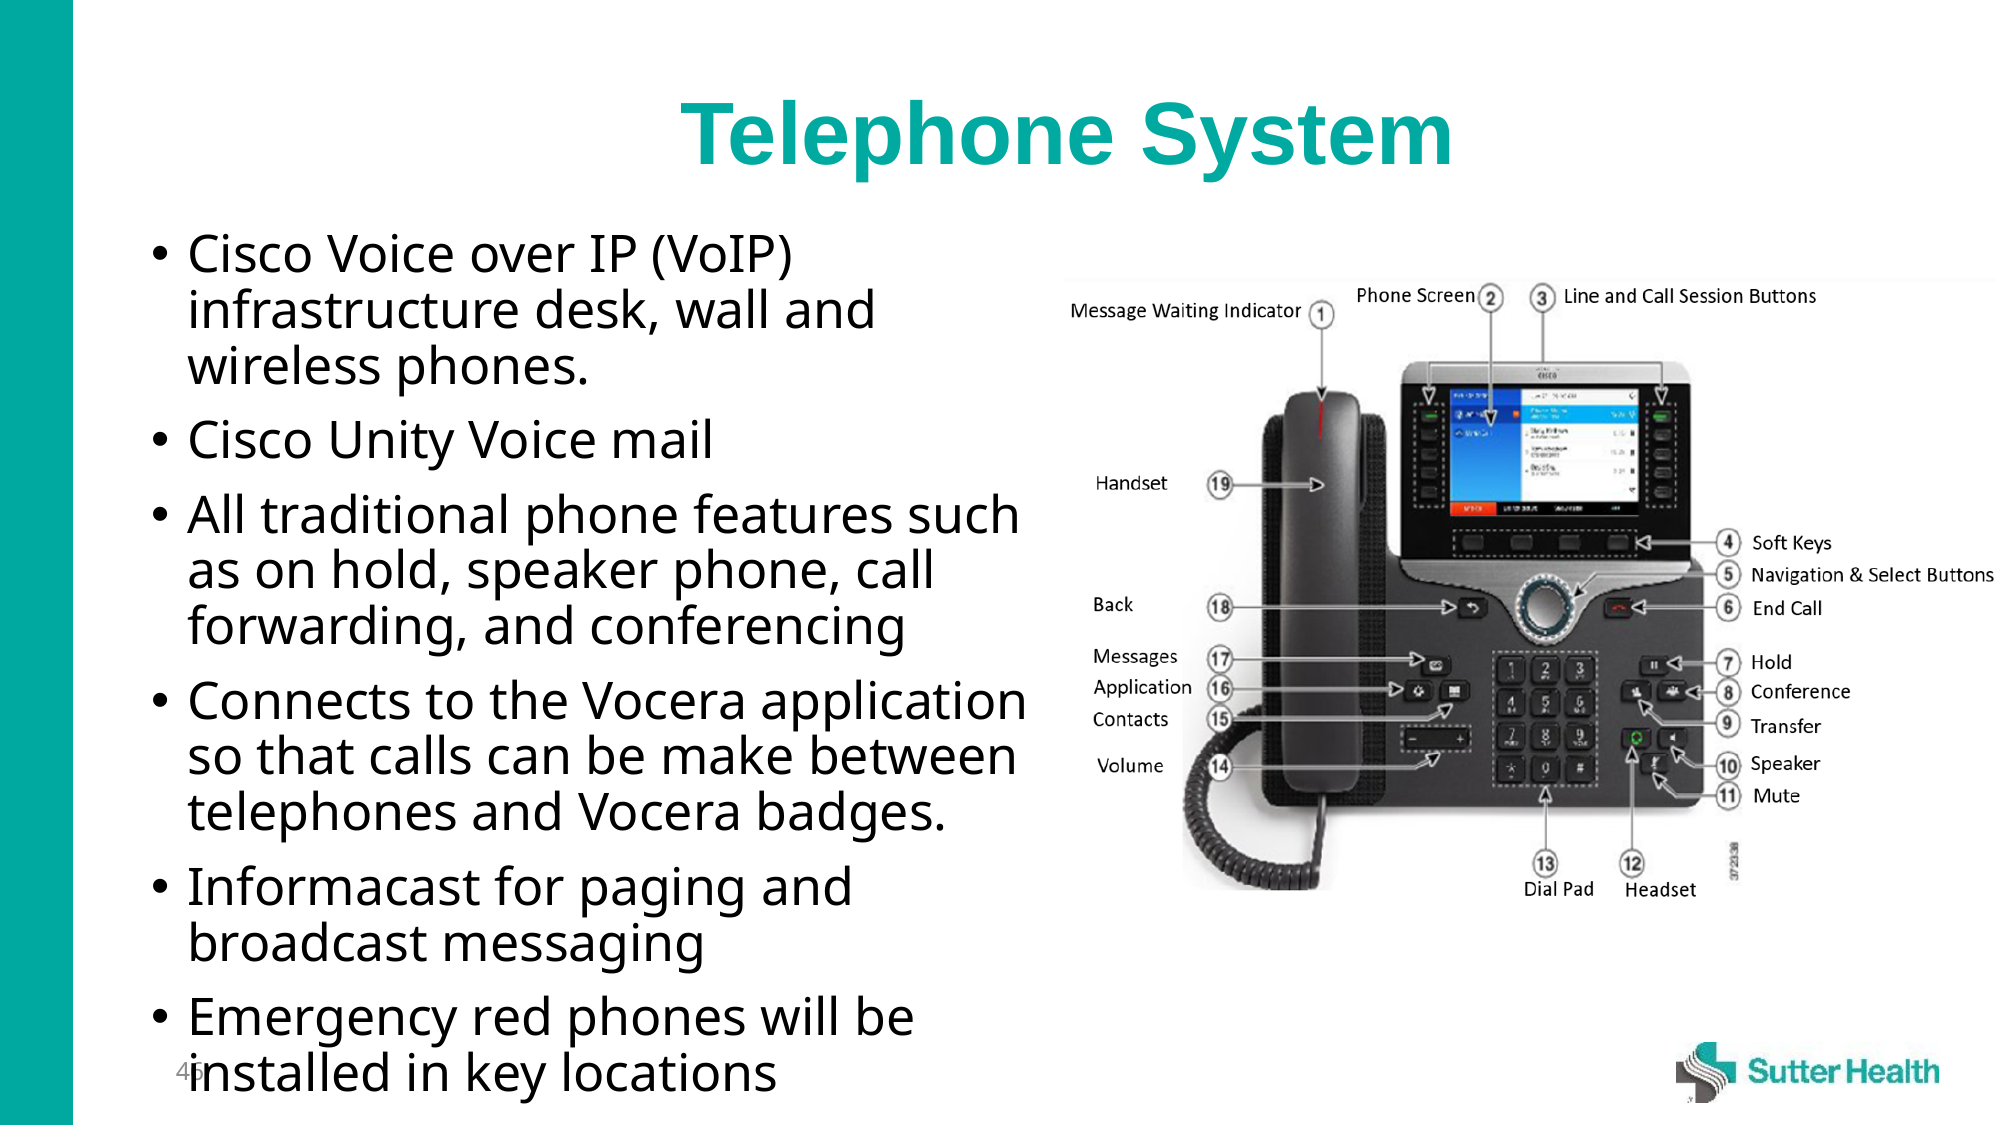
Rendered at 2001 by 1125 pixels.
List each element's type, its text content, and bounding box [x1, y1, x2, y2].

list Cisco Voice over IP (VoIP) infrastructure desk, wall and wireless phones. Cisco Unity Voice mail All traditional phone features such as on hold, speaker phone, call forwarding, and conferencing Connects to the Vocera application so that calls can be make between telephones and Vocera badges. Informacast for paging and broadcast messaging Emergency red phones will be installed in key locations [136, 221, 1066, 1125]
picture [1676, 1042, 1940, 1103]
title Telephone System [136, 50, 2000, 221]
picture [1065, 278, 1995, 899]
slide_number 46 [136, 1042, 220, 1103]
